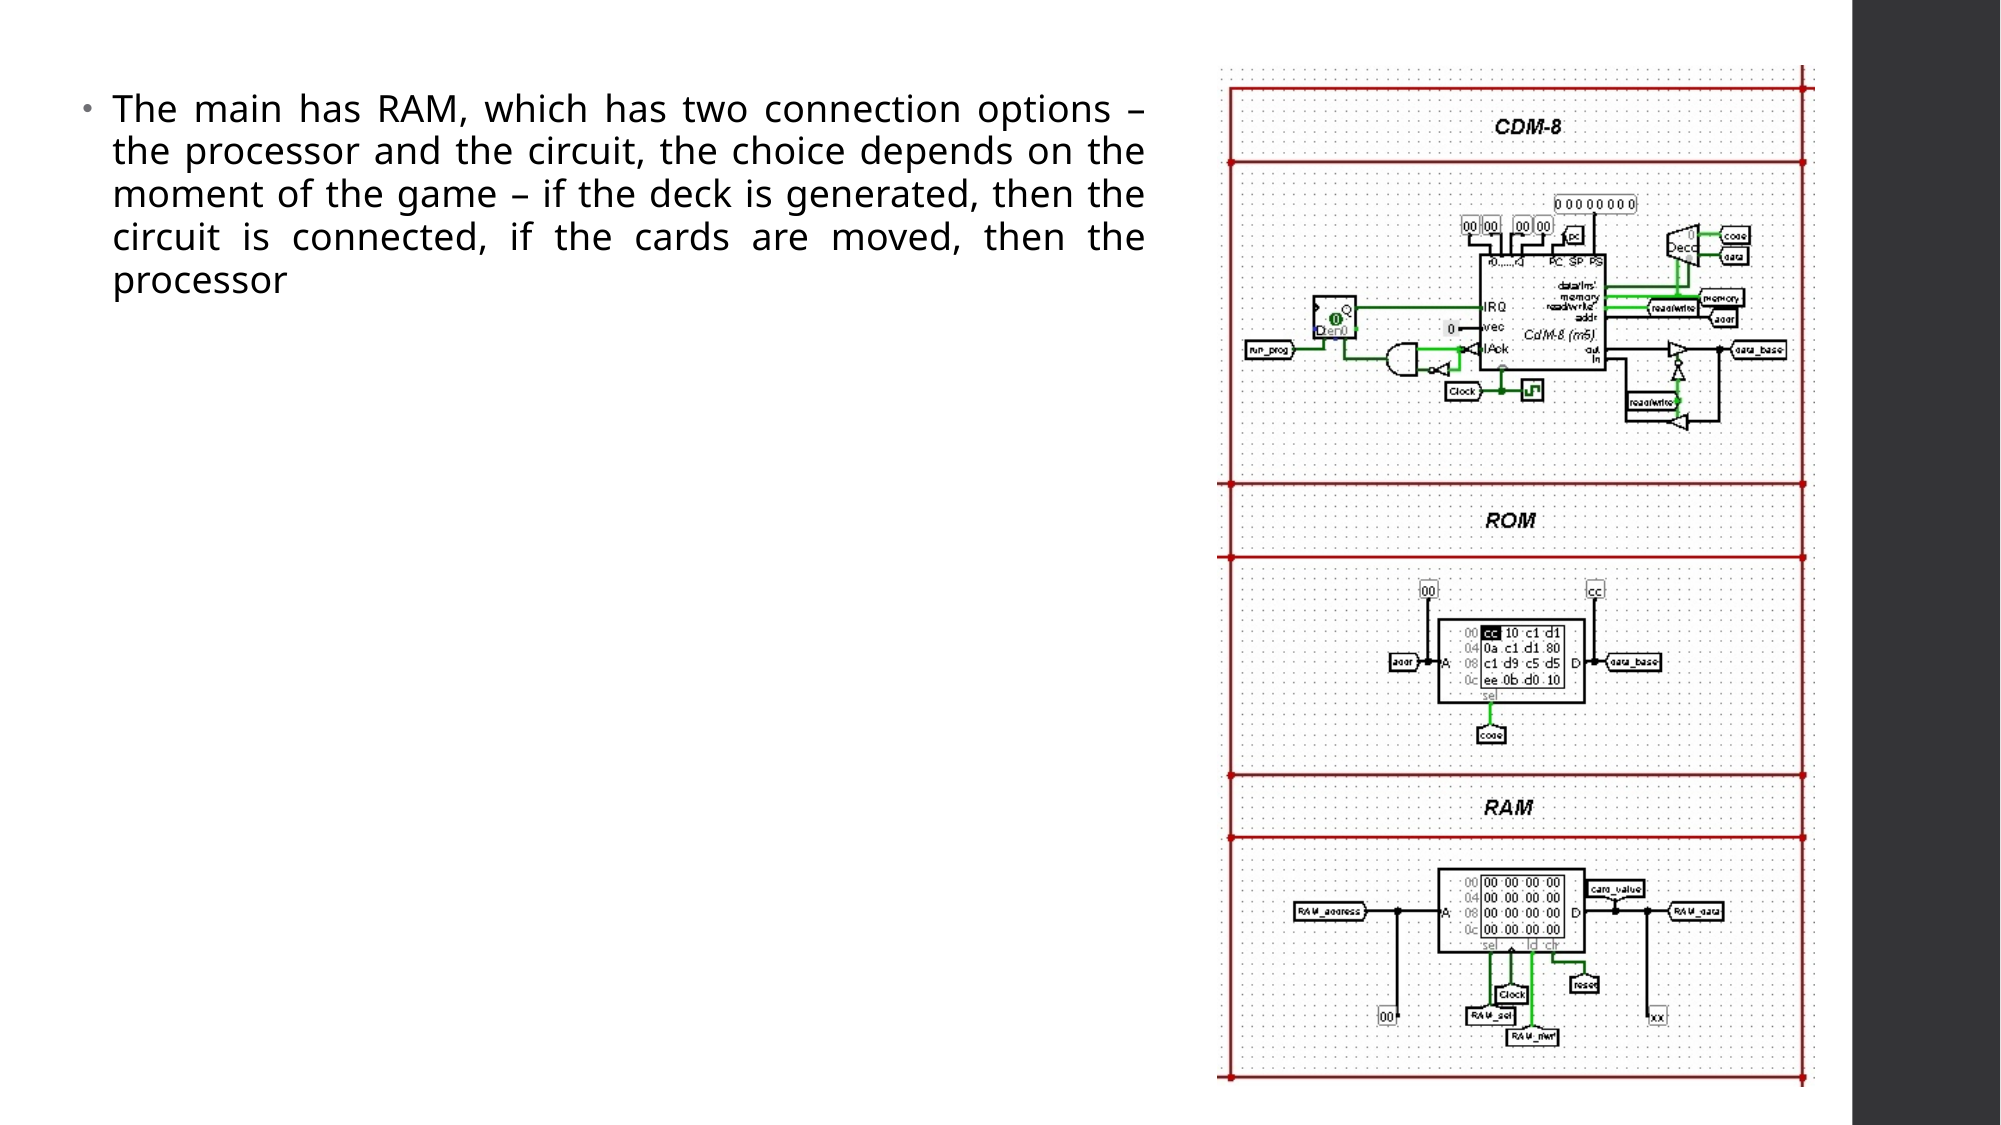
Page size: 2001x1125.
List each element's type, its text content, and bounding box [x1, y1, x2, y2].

list The main has RAM, which has two connection options – the processor and the circuit, the choice depends on the moment of the game – if the deck is generated, then the circuit is connected, if the cards are moved, then the processor [67, 80, 1163, 990]
picture [1217, 65, 1816, 1087]
